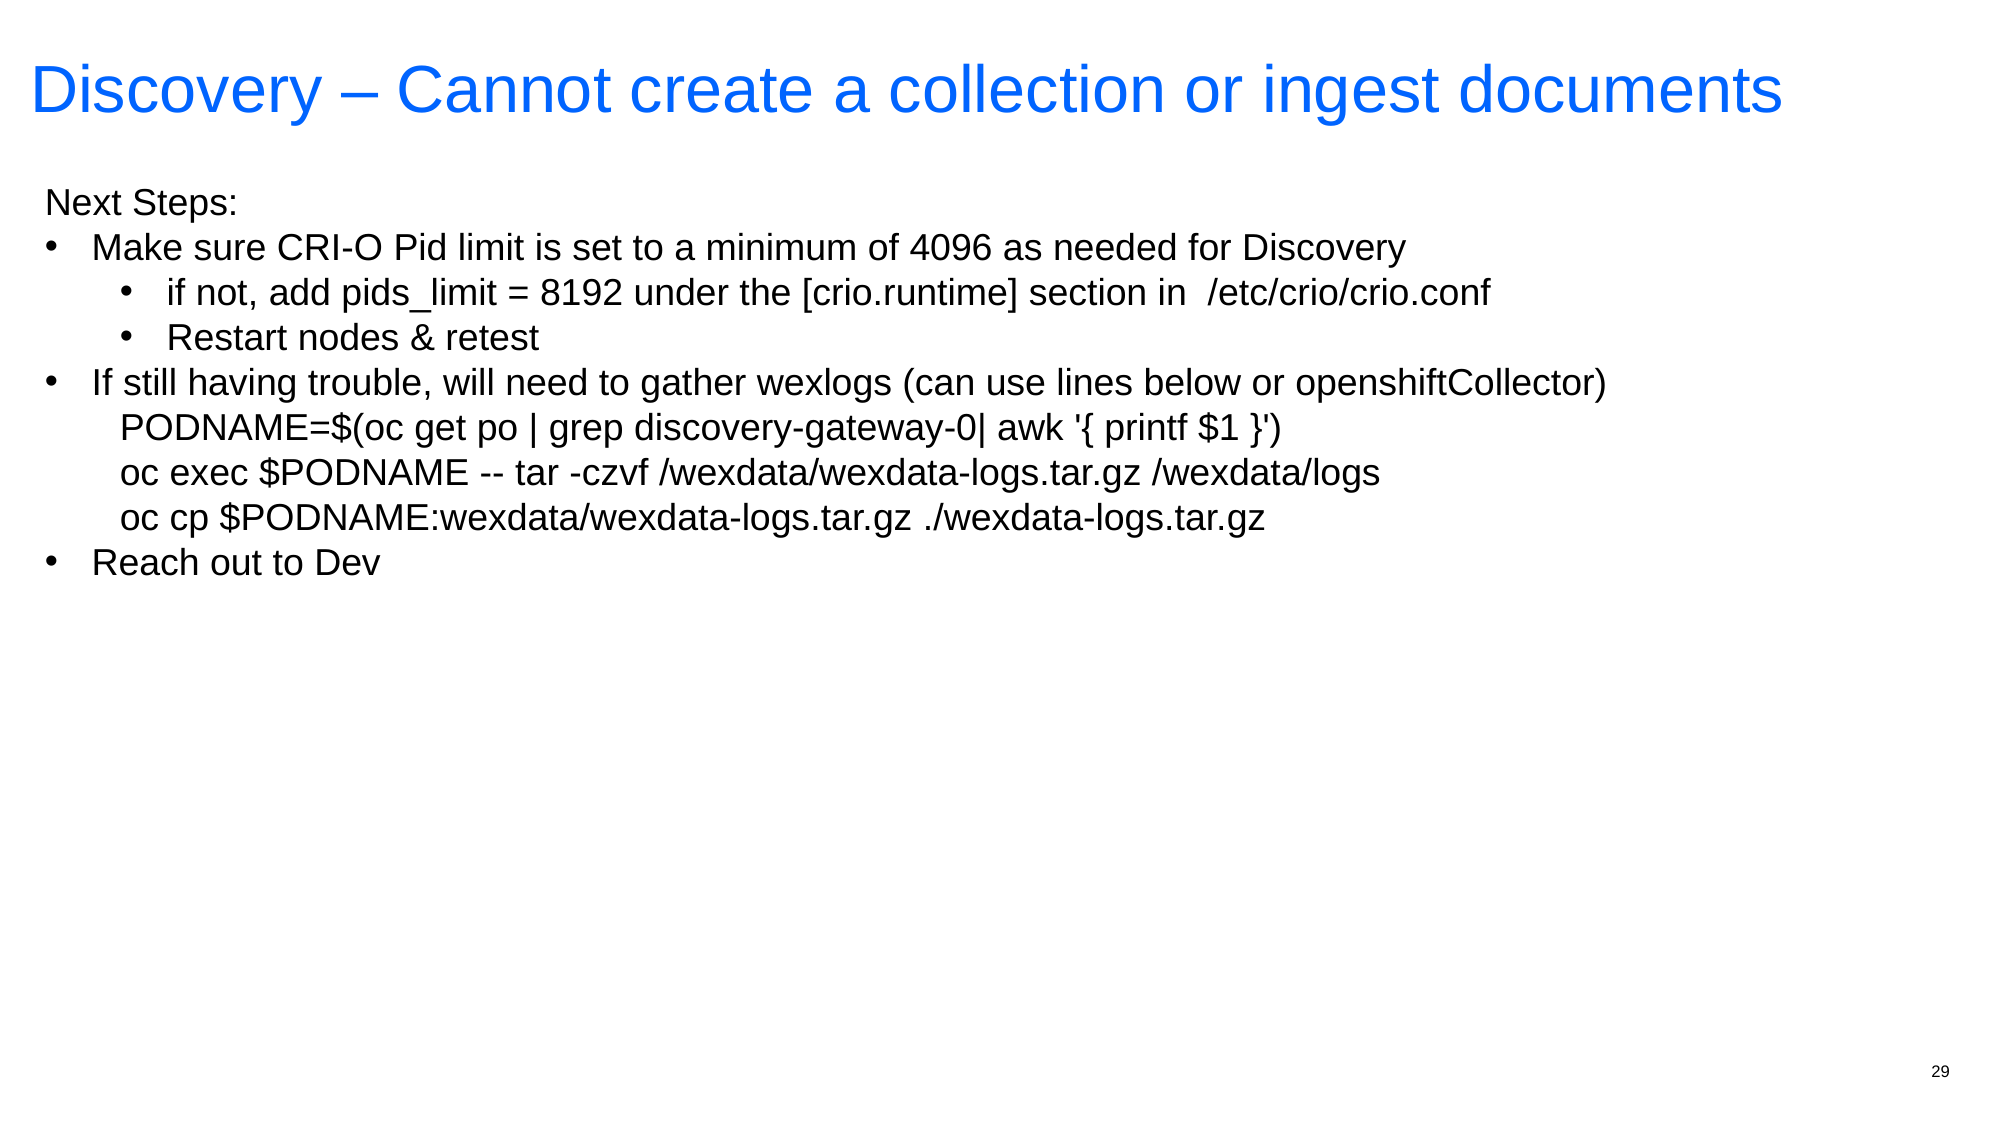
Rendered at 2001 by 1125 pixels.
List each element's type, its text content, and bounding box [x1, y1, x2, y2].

slide_number 29 [1500, 1055, 1950, 1086]
text_box Next Steps: Make sure CRI-O Pid limit is set to a minimum of 4096 as needed for Discovery if not, add pids_limit = 8192 under the [crio.runtime] section in /etc/crio/crio.conf Restart nodes & retest If still having trouble, will need to gather wexlogs (can use lines below or openshiftCollector) PODNAME=$(oc get po | grep discovery-gateway-0| awk '{ printf $1 }') oc exec $PODNAME -- tar -czvf /wexdata/wexdata-logs.tar.gz /wexdata/logs oc cp $PODNAME:wexdata/wexdata-logs.tar.gz ./wexdata-logs.tar.gz Reach out to Dev [29, 170, 1789, 681]
title Discovery – Cannot create a collection or ingest documents [29, 55, 2000, 178]
